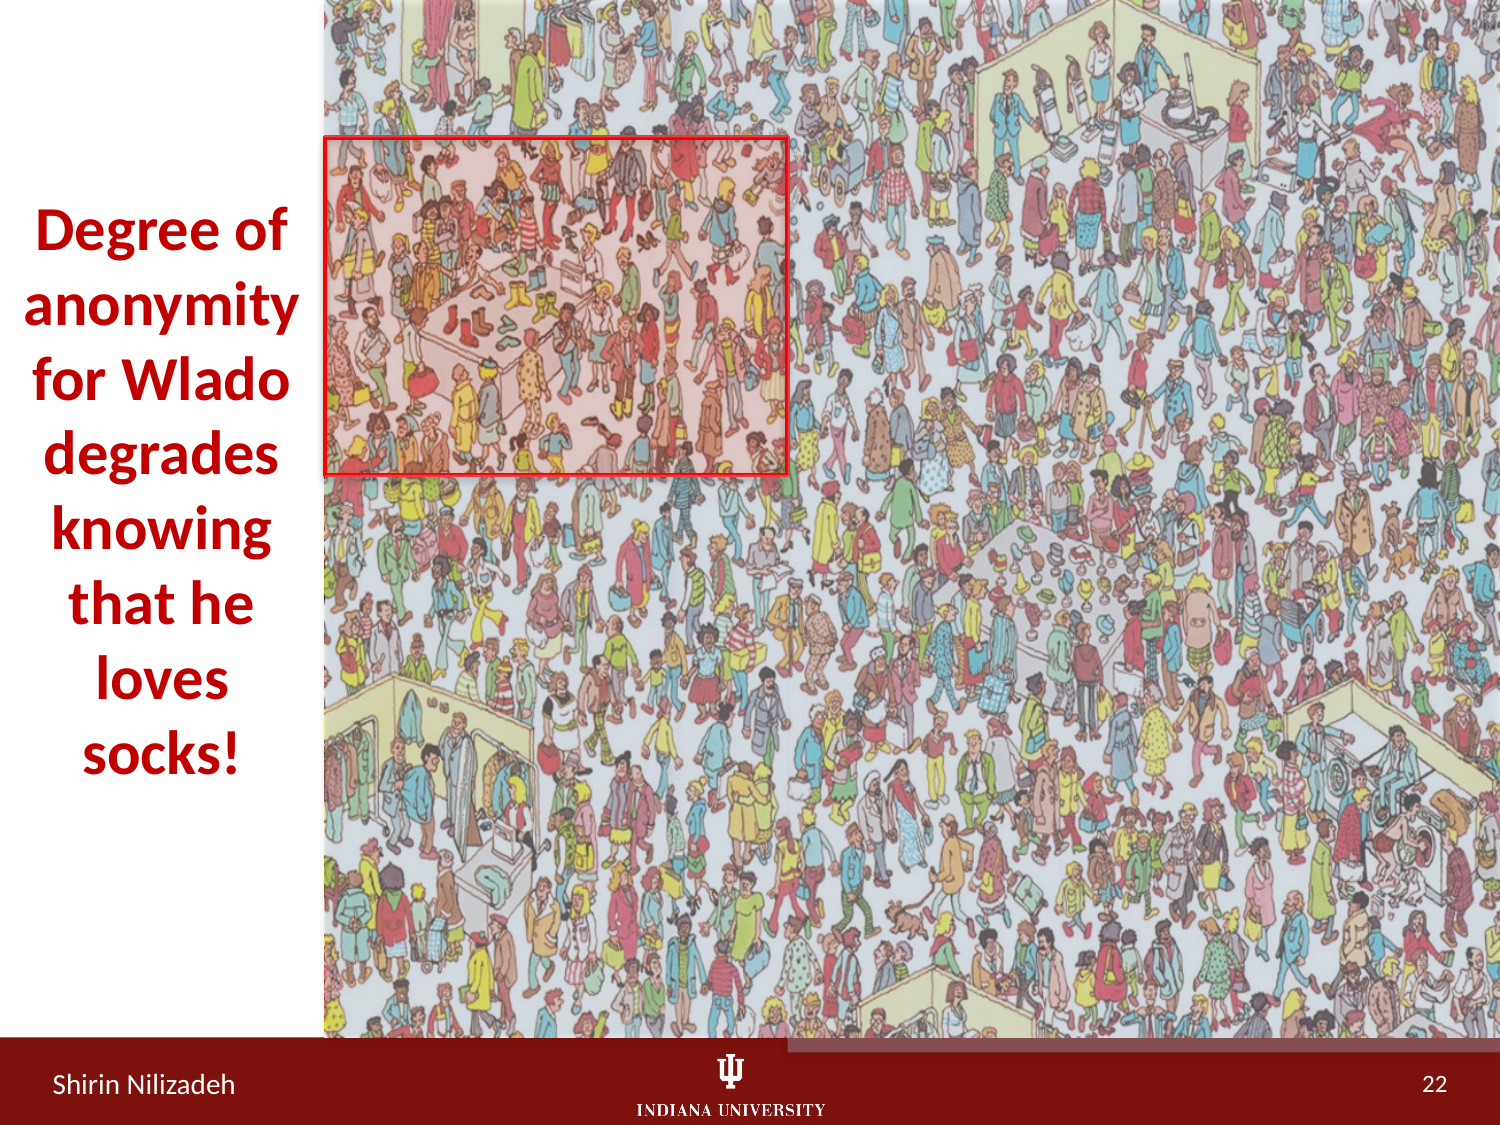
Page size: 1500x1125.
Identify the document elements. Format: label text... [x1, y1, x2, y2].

slide_number 22 [1112, 1061, 1463, 1113]
picture [637, 1054, 825, 1116]
picture [324, 0, 1500, 1038]
text_box [787, 1045, 1500, 1053]
text_box Degree of anonymity for Wlado degrades knowing that he loves socks! [0, 12, 318, 963]
